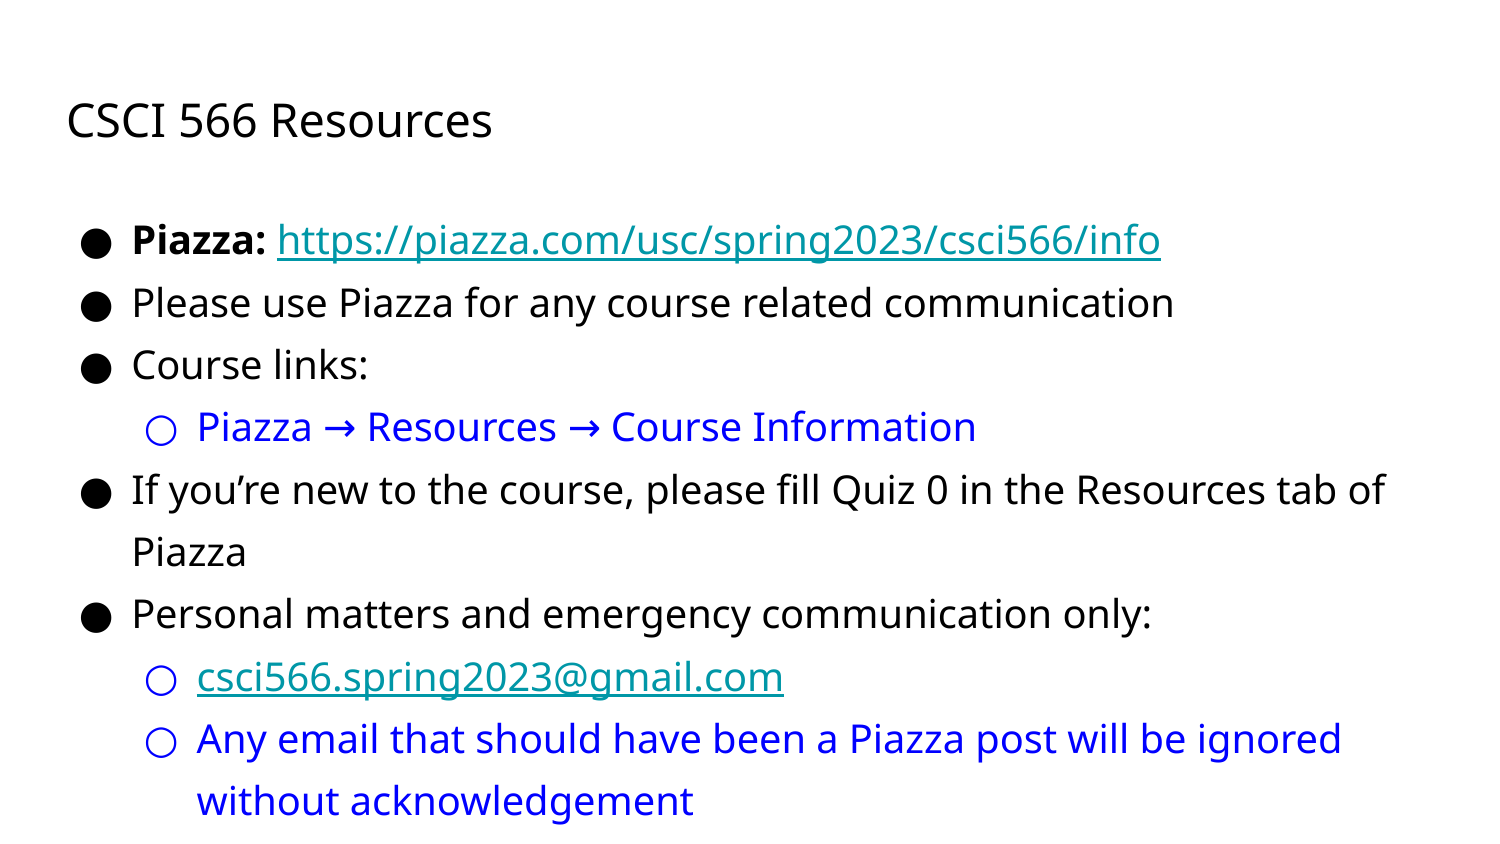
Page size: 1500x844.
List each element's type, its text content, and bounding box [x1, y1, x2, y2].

title CSCI 566 Resources [51, 72, 1449, 167]
list Piazza: https://piazza.com/usc/spring2023/csci566/info Please use Piazza for any course related communication Course links: Piazza → Resources → Course Information If you’re new to the course, please fill Quiz 0 in the Resources tab of Piazza Personal matters and emergency communication only: csci566.spring2023@gmail.com Any email that should have been a Piazza post will be ignored without acknowledgement [51, 189, 1449, 844]
